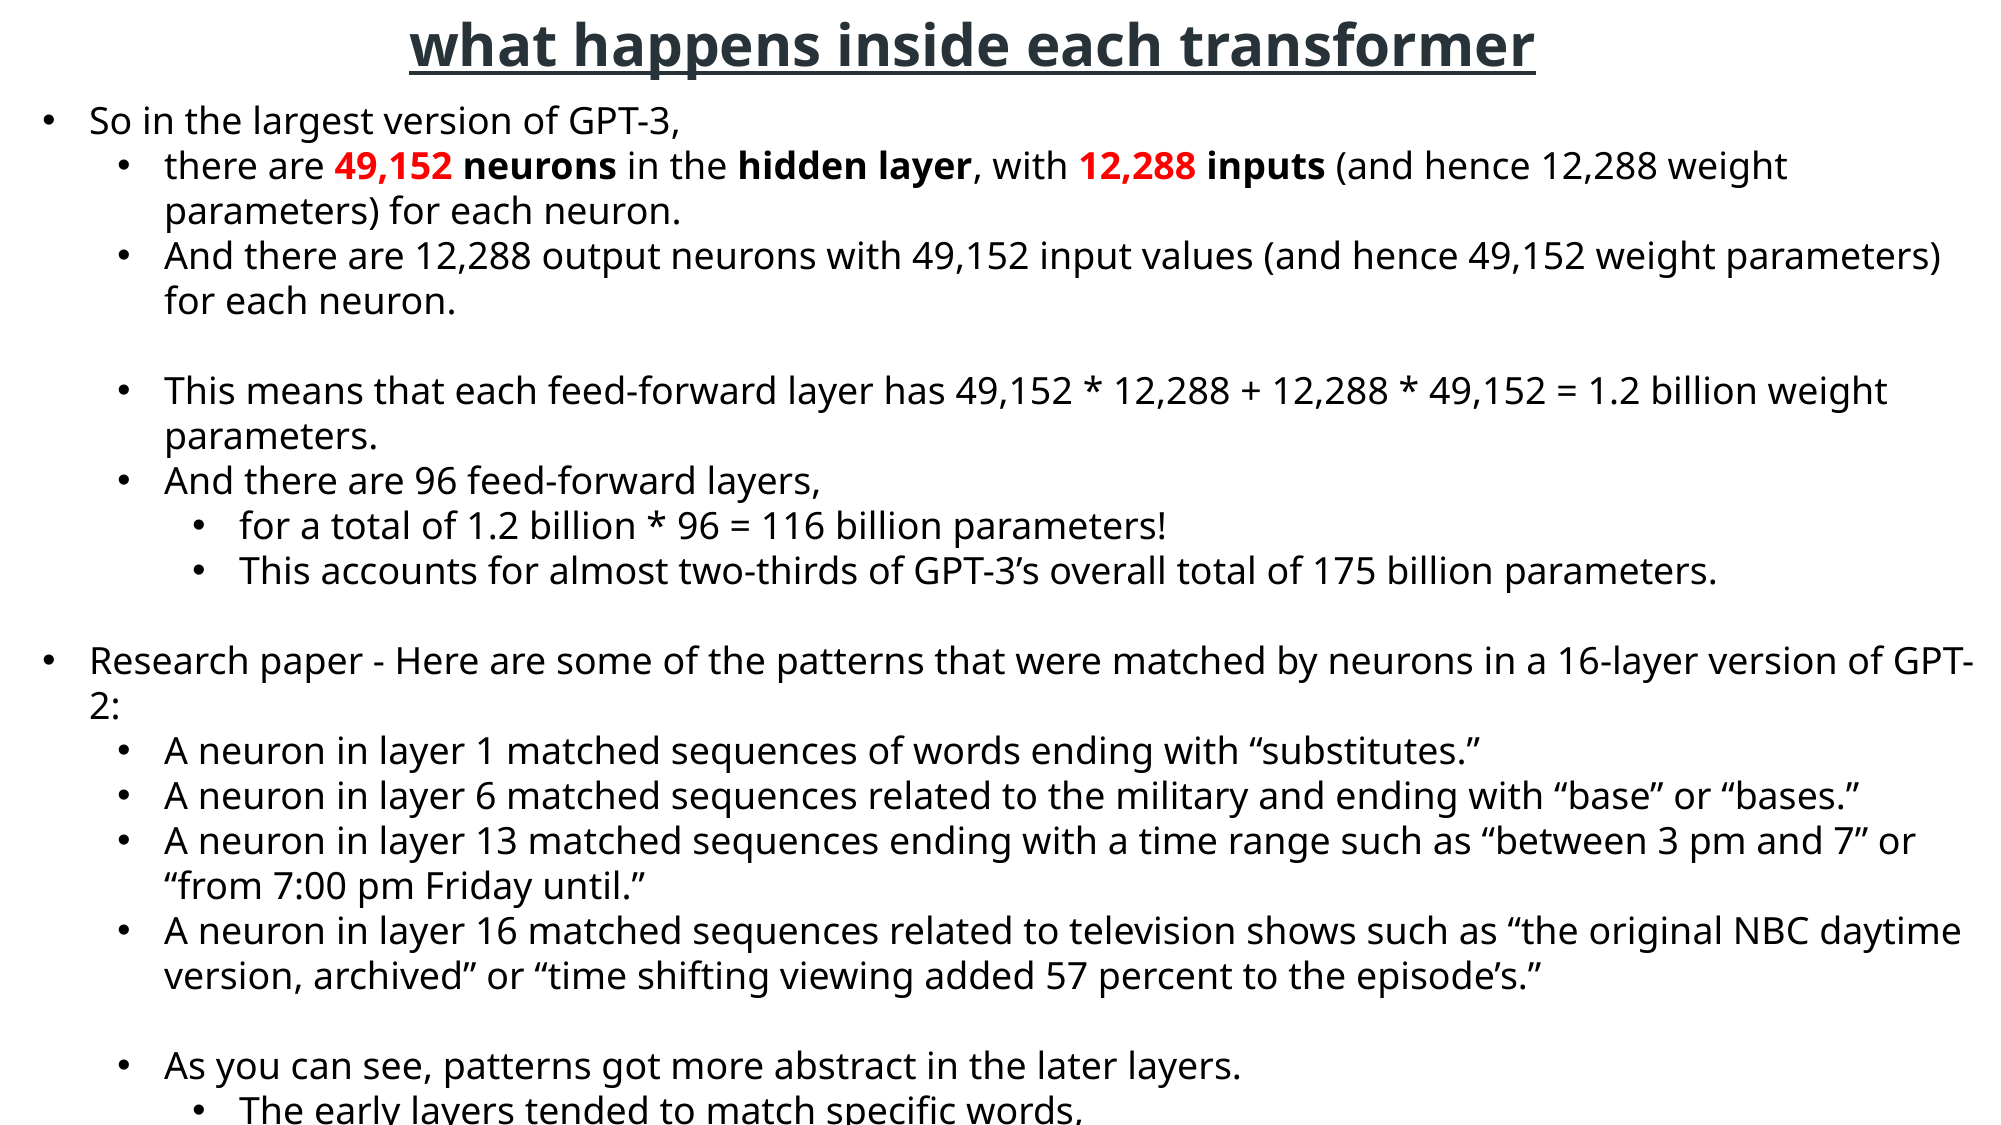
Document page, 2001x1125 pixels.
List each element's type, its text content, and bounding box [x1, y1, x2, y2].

text_box So in the largest version of GPT-3, there are 49,152 neurons in the hidden layer, with 12,288 inputs (and hence 12,288 weight parameters) for each neuron. And there are 12,288 output neurons with 49,152 input values (and hence 49,152 weight parameters) for each neuron. This means that each feed-forward layer has 49,152 * 12,288 + 12,288 * 49,152 = 1.2 billion weight parameters. And there are 96 feed-forward layers, for a total of 1.2 billion * 96 = 116 billion parameters! This accounts for almost two-thirds of GPT-3’s overall total of 175 billion parameters. Research paper - Here are some of the patterns that were matched by neurons in a 16-layer version of GPT-2: A neuron in layer 1 matched sequences of words ending with “substitutes.” A neuron in layer 6 matched sequences related to the military and ending with “base” or “bases.” A neuron in layer 13 matched sequences ending with a time range such as “between 3 pm and 7” or “from 7:00 pm Friday until.” A neuron in layer 16 matched sequences related to television shows such as “the original NBC daytime version, archived” or “time shifting viewing added 57 percent to the episode’s.” As you can see, patterns got more abstract in the later layers. The early layers tended to match specific words, whereas later layers matched phrases that fell into broader semantic categories such as television shows or time intervals. [27, 89, 2000, 1125]
title what happens inside each transformer [82, 0, 1863, 89]
